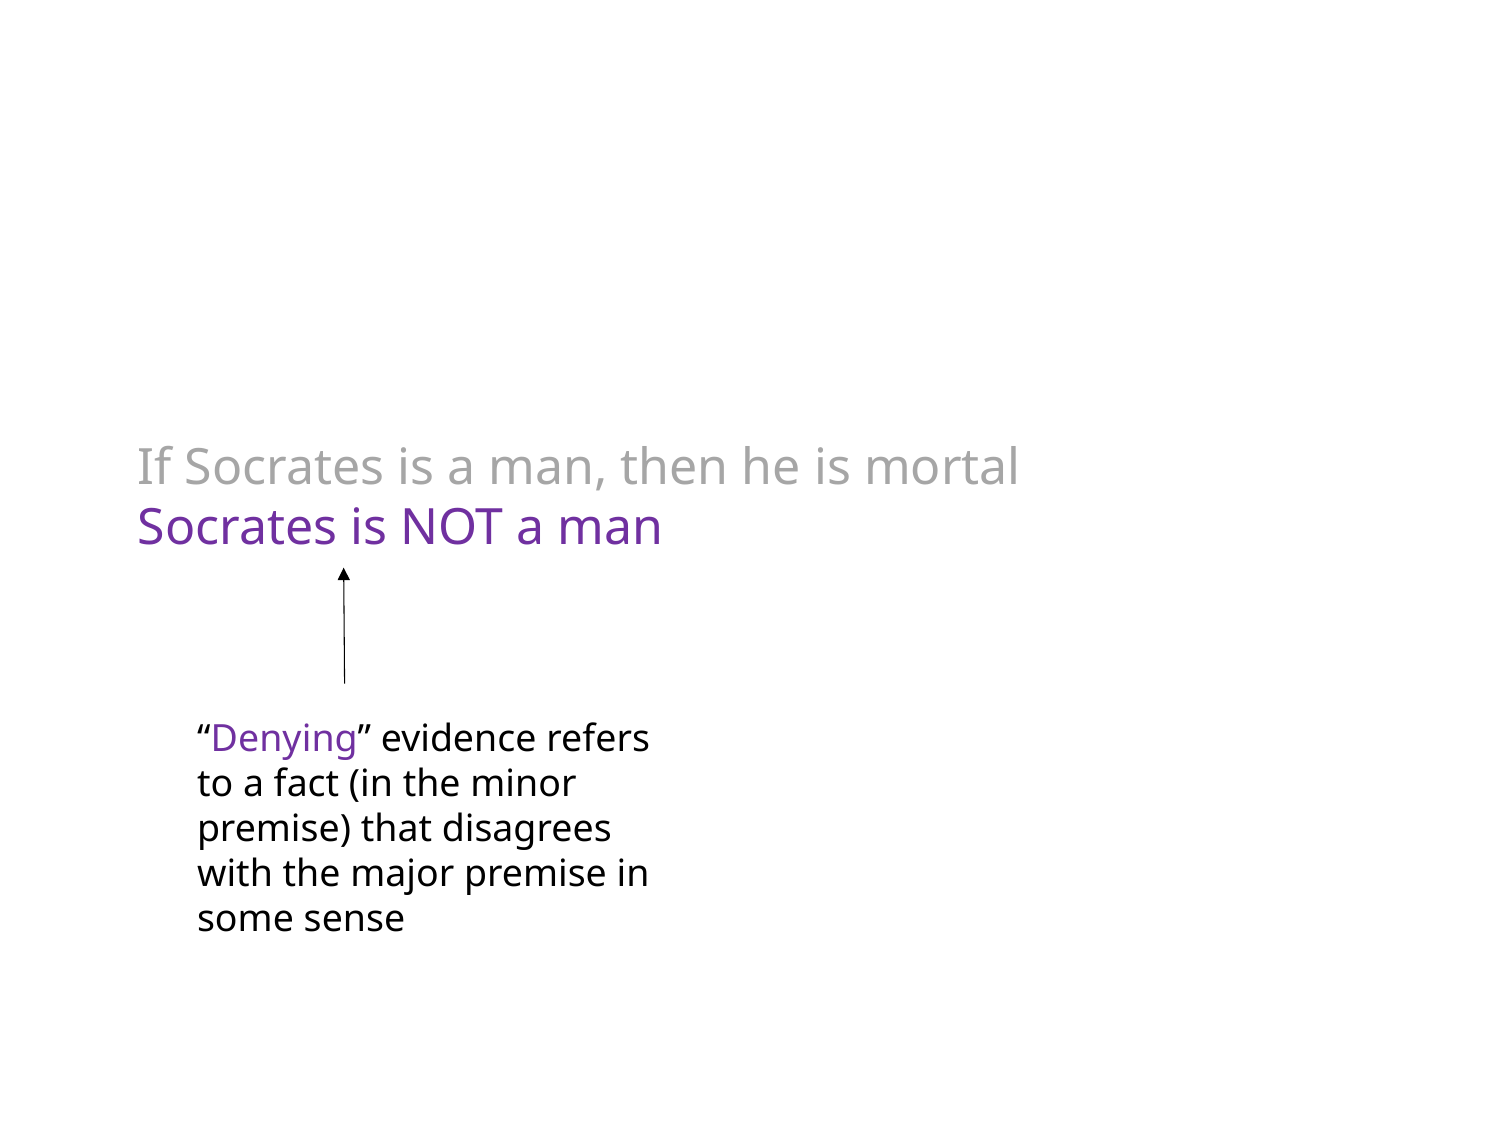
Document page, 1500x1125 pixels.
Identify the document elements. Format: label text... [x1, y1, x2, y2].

text_box “Denying” evidence refers to a fact (in the minor premise) that disagrees with the major premise in some sense [182, 706, 709, 947]
text_box If Socrates is a man, then he is mortal Socrates is NOT a man [123, 427, 1037, 622]
